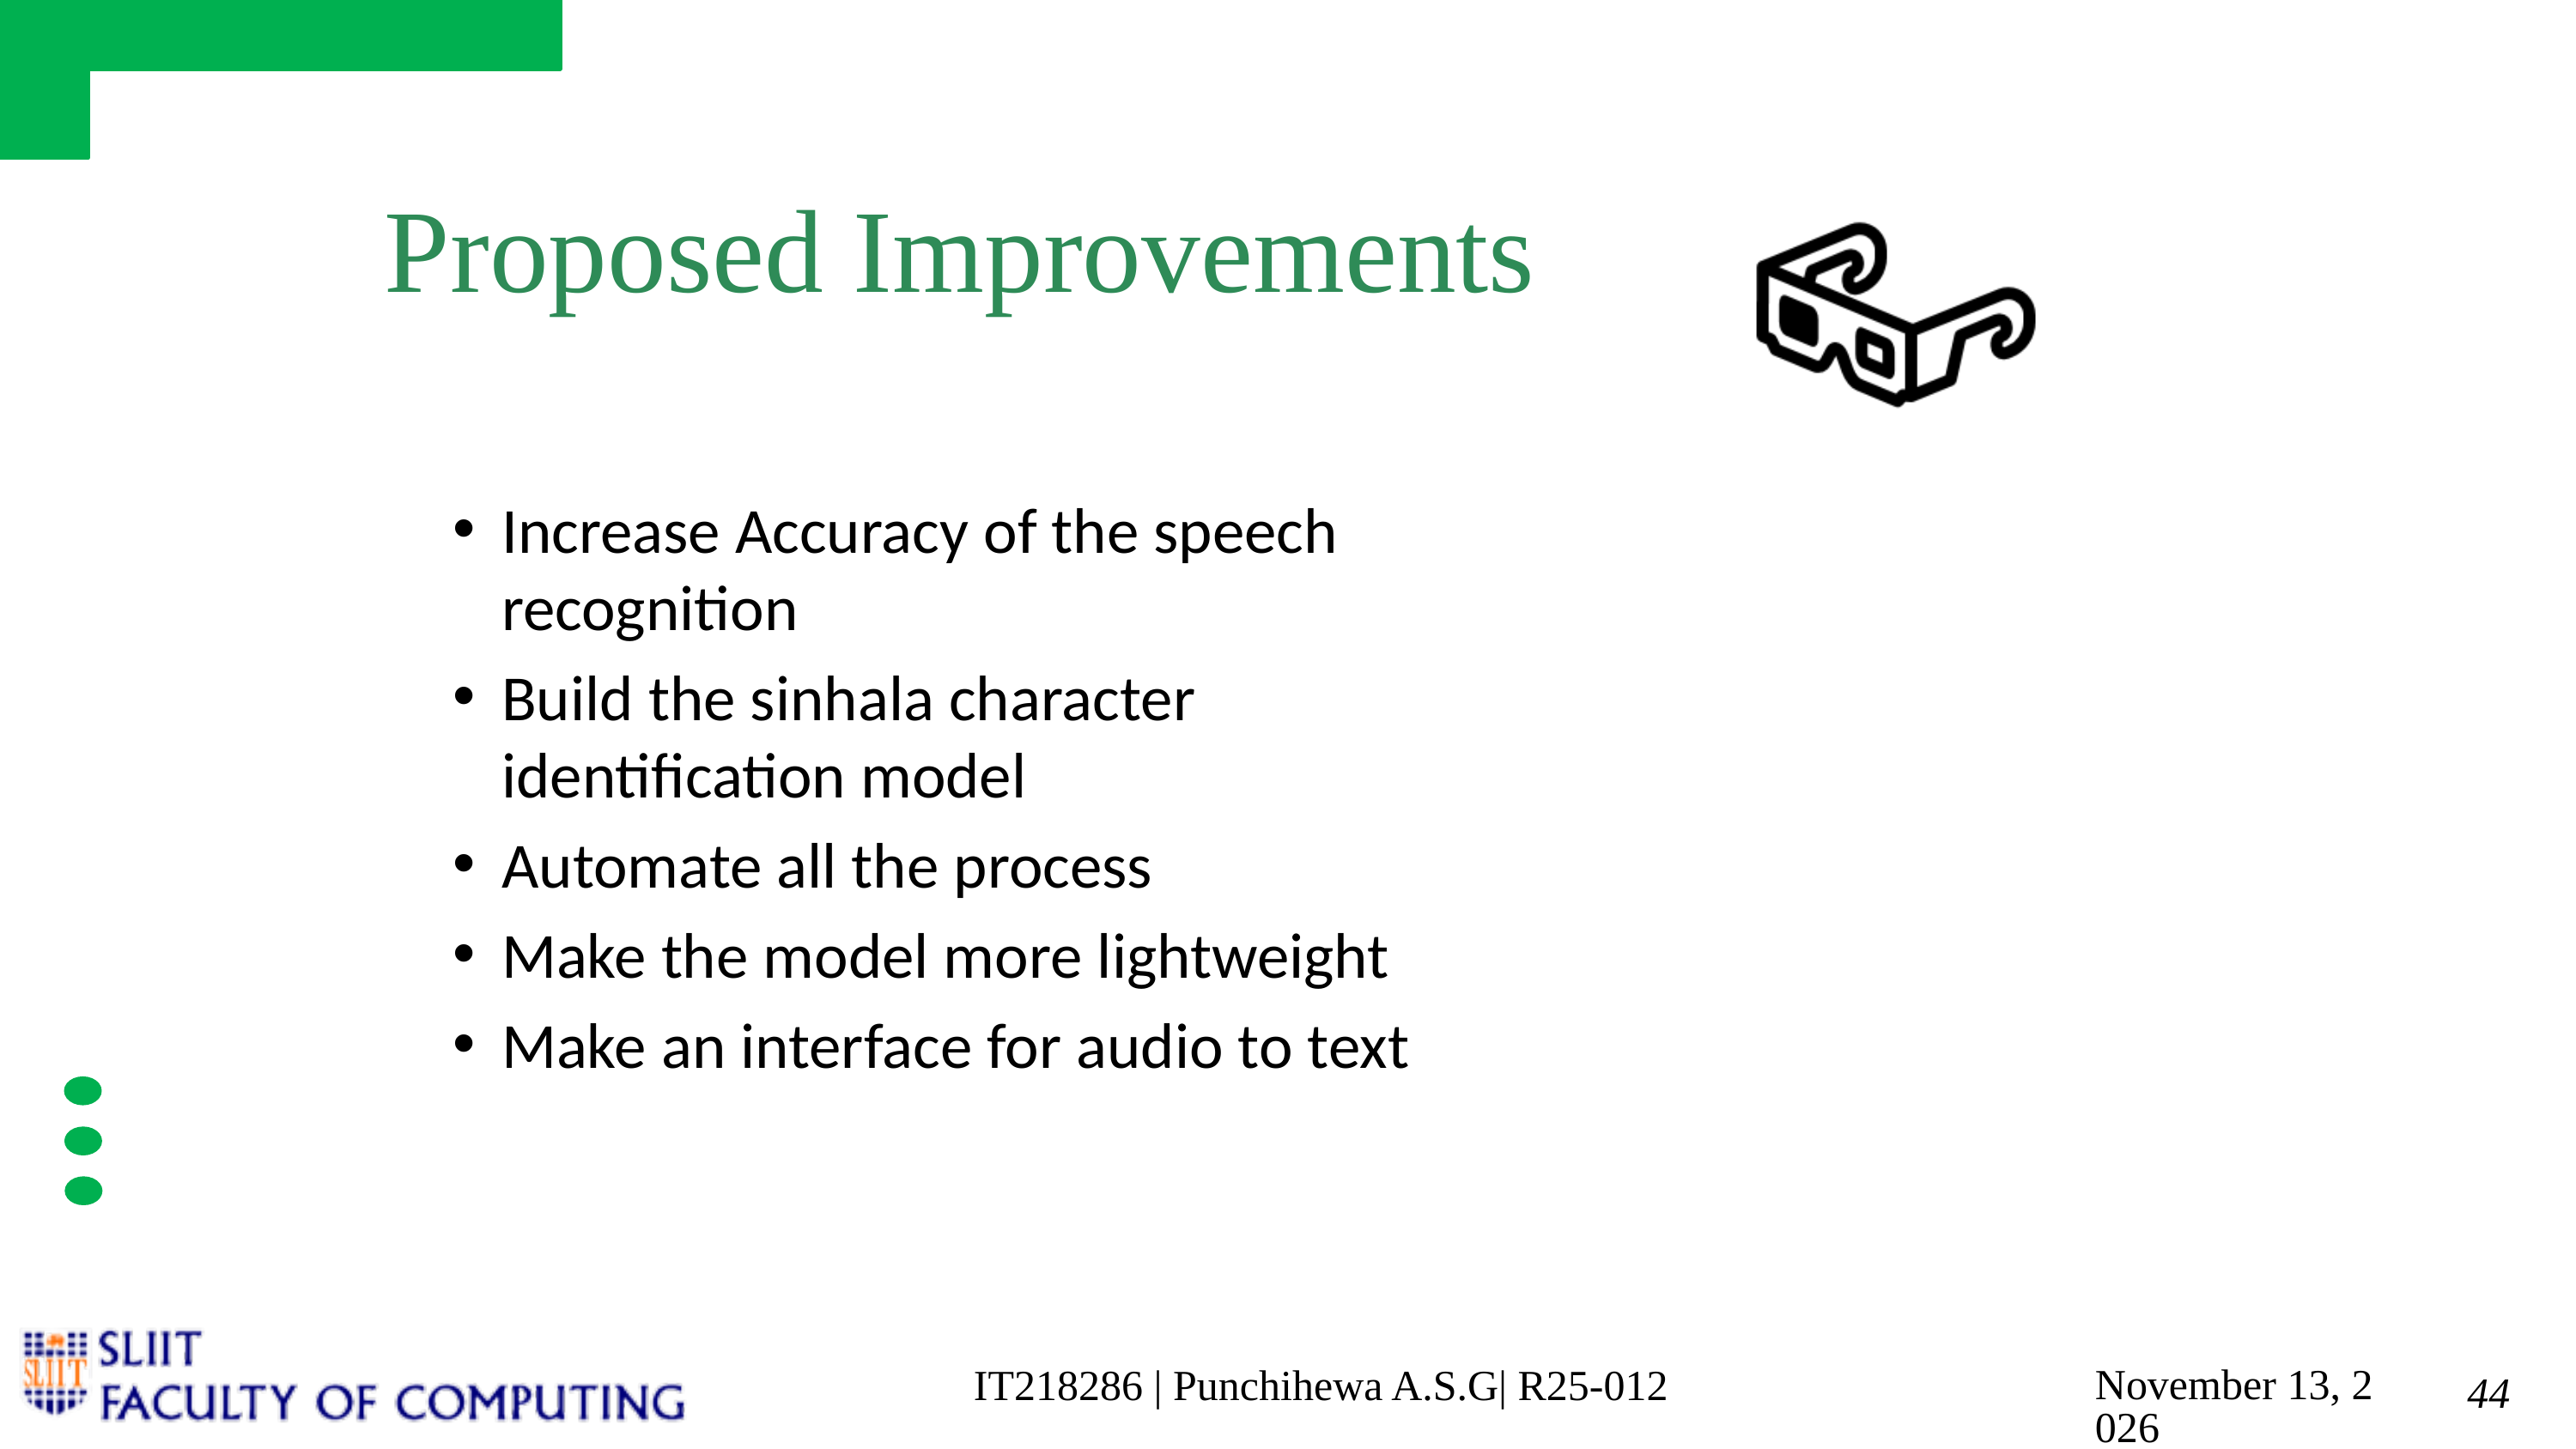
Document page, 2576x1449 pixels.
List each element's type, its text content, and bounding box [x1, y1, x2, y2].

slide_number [2081, 1345, 2406, 1420]
title Proposed Improvements [340, 167, 1581, 323]
slide_number 44 [2436, 1350, 2524, 1431]
list Increase Accuracy of the speech recognition Build the sinhala character identification model Automate all the process Make the model more lightweight Make an interface for audio to text [440, 391, 1562, 1091]
picture [1750, 166, 2042, 461]
text_box [64, 1126, 102, 1156]
text_box [64, 1176, 103, 1205]
picture [2, 1298, 744, 1449]
text_box [64, 1076, 102, 1106]
text_box [0, 0, 562, 160]
text_box IT218286 | Punchihewa A.S.G| R25-012​ [960, 1350, 1751, 1416]
